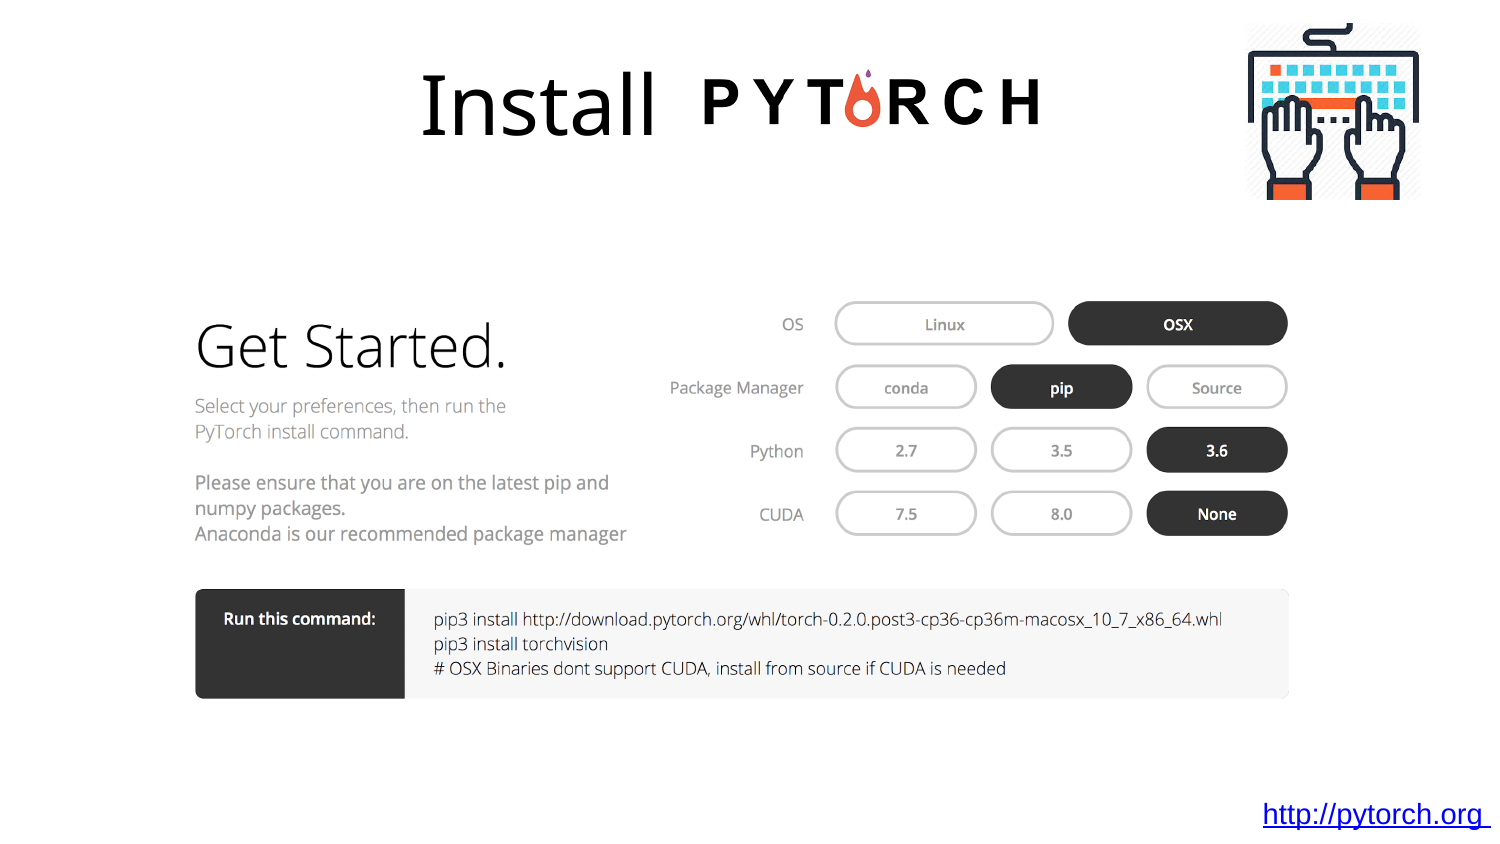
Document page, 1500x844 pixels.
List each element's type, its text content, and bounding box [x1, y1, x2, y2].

picture [142, 209, 1337, 740]
text_box http://pytorch.org [1247, 737, 1500, 844]
title Install [352, 23, 750, 182]
picture [662, 44, 1086, 160]
picture [1245, 23, 1422, 200]
